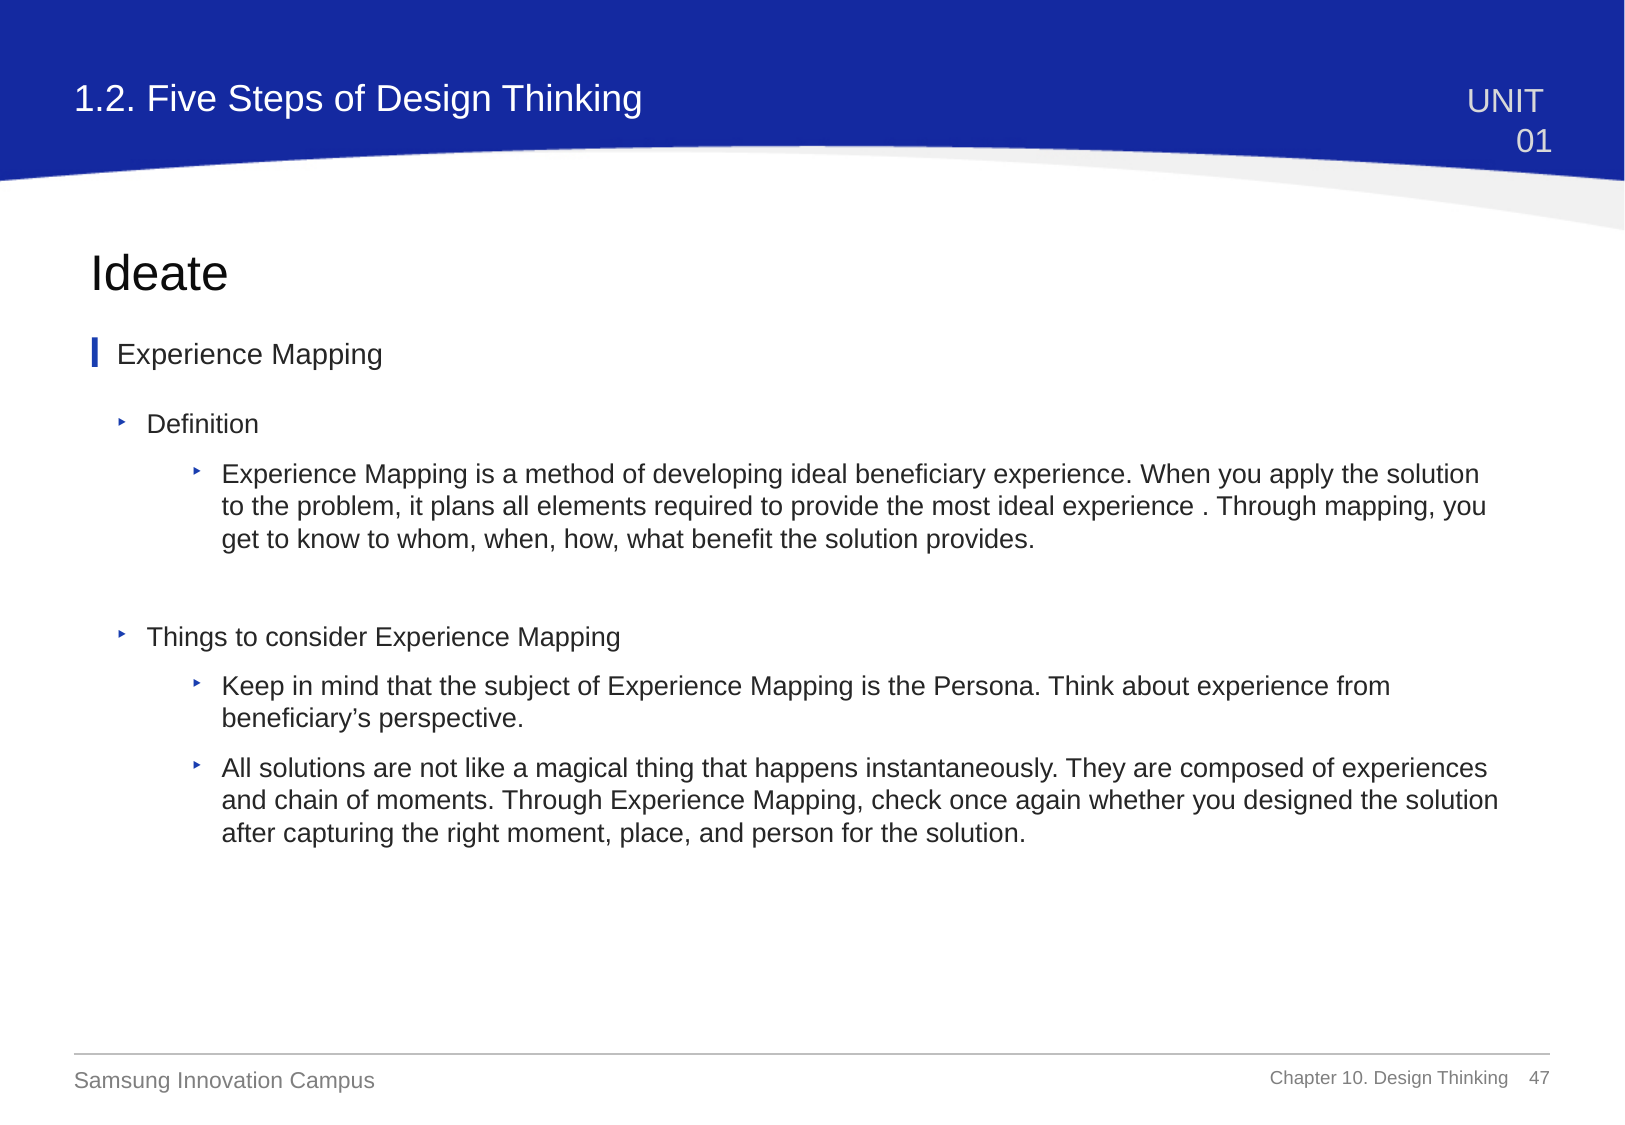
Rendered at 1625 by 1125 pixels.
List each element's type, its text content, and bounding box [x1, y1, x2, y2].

picture [0, 0, 1625, 1125]
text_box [73, 73, 1554, 120]
text_box Definition Experience Mapping is a method of developing ideal beneficiary experience. When you apply the solution to the problem, it plans all elements required to provide the most ideal experience . Through mapping, you get to know to whom, when, how, what benefit the solution provides. Things to consider Experience Mapping Keep in mind that the subject of Experience Mapping is the Persona. Think about experience from beneficiary’s perspective. All solutions are not like a magical thing that happens instantaneously. They are composed of experiences and chain of moments. Through Experience Mapping, check once again whether you designed the solution after capturing the right moment, place, and person for the solution. [116, 395, 1533, 860]
text_box Ideate [89, 240, 1533, 301]
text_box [91, 335, 1533, 372]
